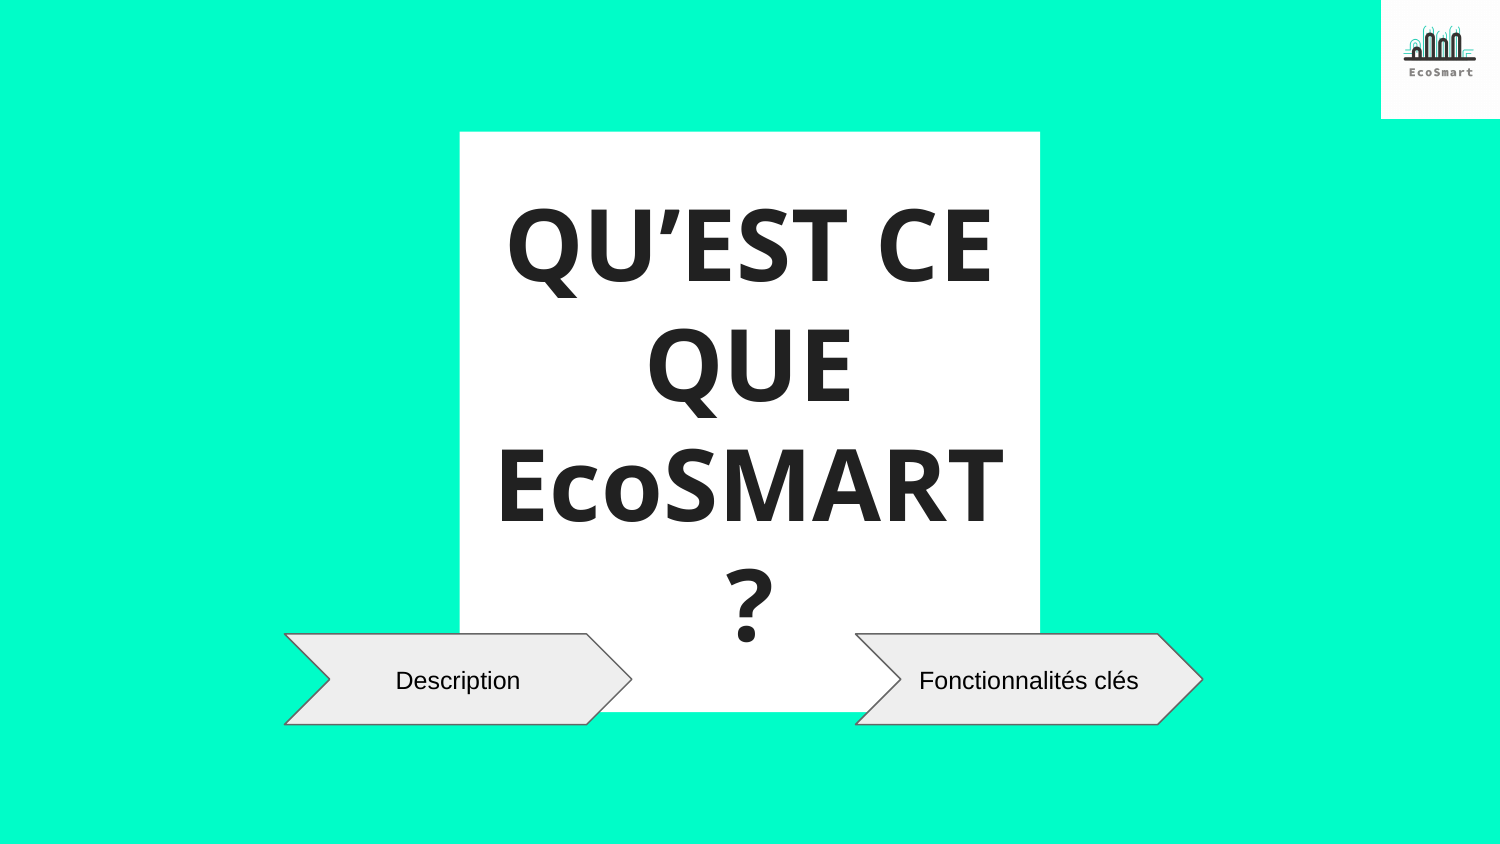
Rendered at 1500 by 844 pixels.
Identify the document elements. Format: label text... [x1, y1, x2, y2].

text_box Fonctionnalités clés [855, 633, 1203, 725]
picture [1380, 0, 1500, 120]
text_box Description [284, 633, 632, 725]
title QU’EST CE QUE EcoSMART ? [459, 131, 1041, 713]
